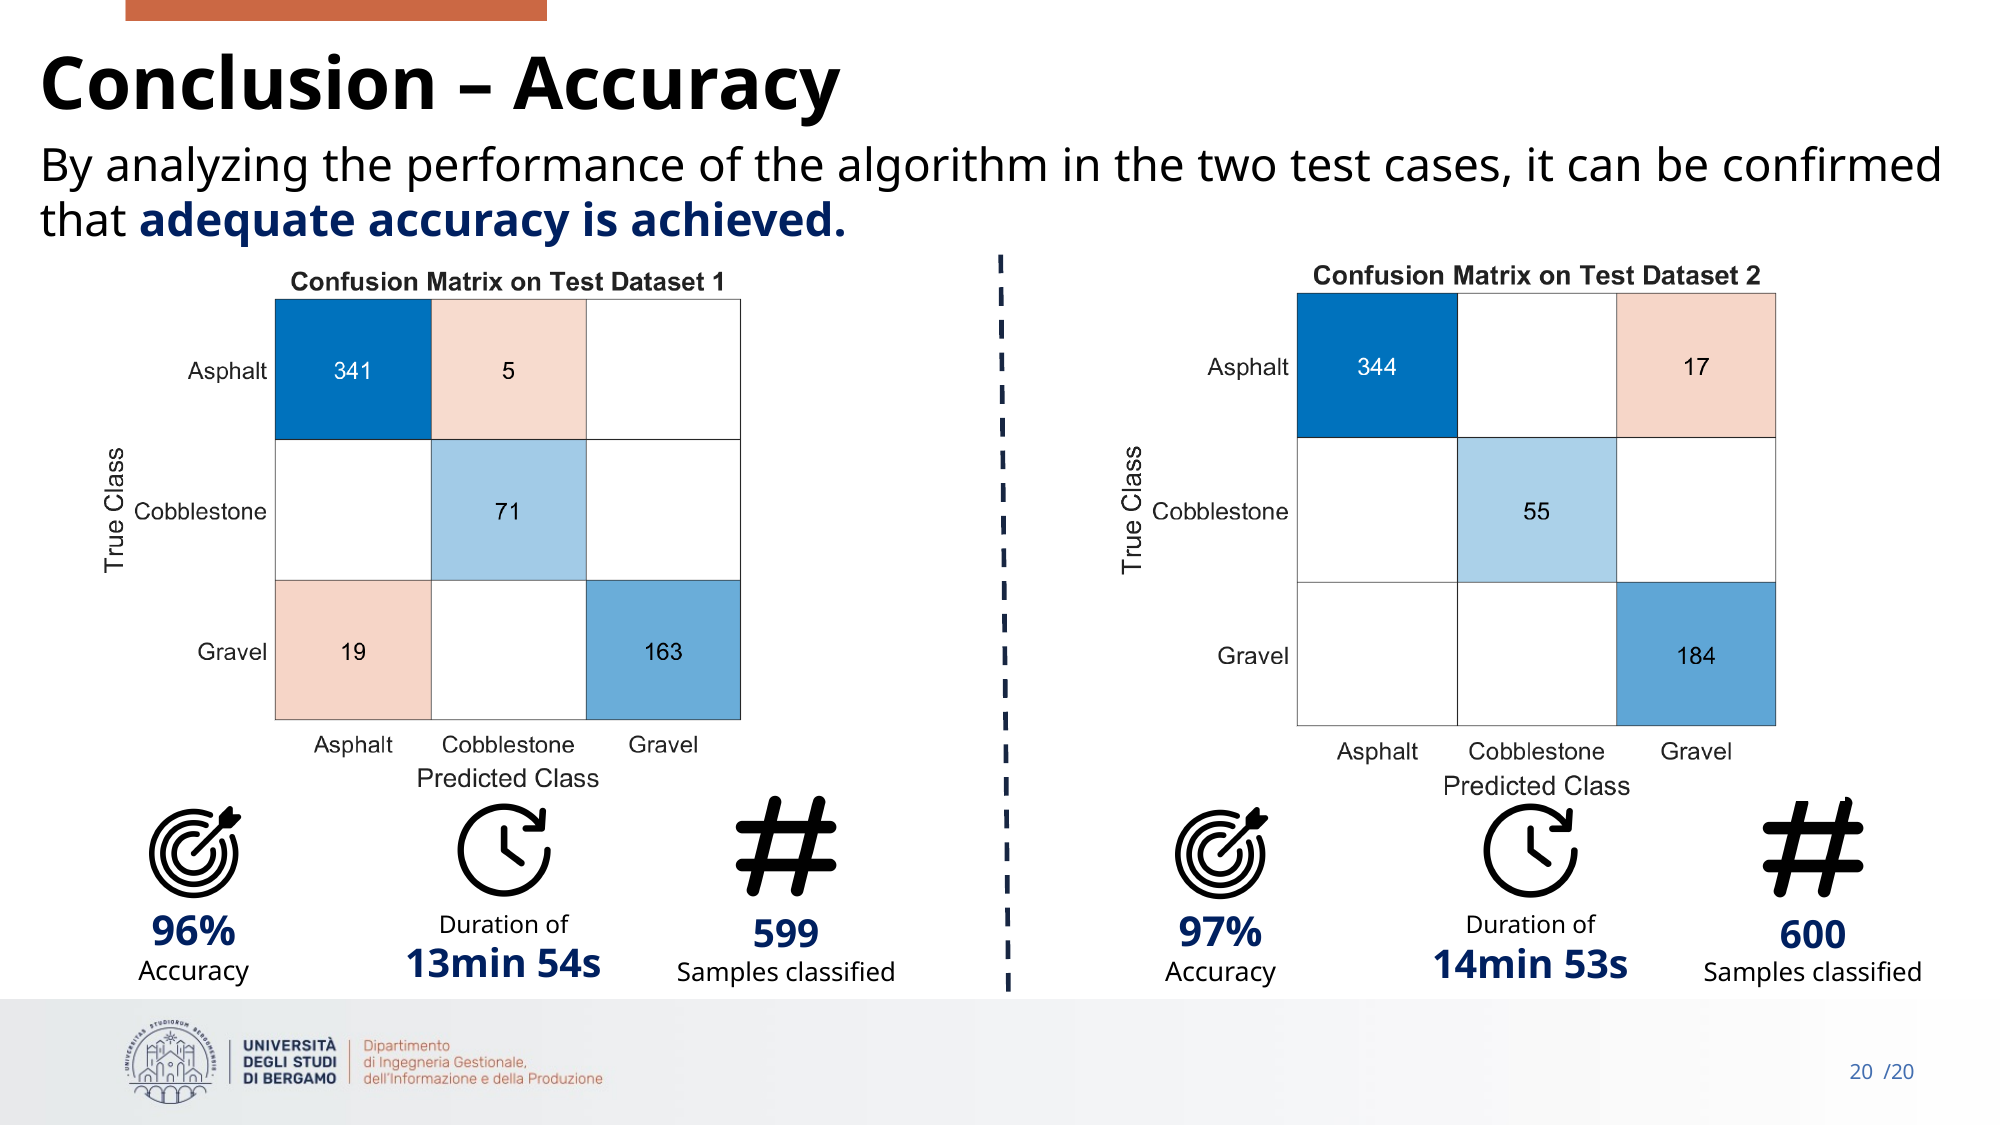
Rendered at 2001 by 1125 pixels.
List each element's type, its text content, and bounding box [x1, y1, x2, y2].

picture [1172, 804, 1271, 902]
text_box 96% Accuracy [47, 896, 341, 995]
picture [96, 259, 808, 793]
picture [734, 794, 838, 898]
text_box 600 Samples classified [1666, 902, 1960, 995]
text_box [1000, 254, 1009, 999]
slide_number 19 [1834, 1051, 1987, 1112]
title Conclusion – Accuracy [24, 39, 1960, 128]
text_box Duration of 14min 53s [1384, 902, 1666, 995]
text_box 599 Samples classified [639, 901, 933, 994]
text_box Duration of 13min 54s [357, 901, 639, 994]
text_box By analyzing the performance of the algorithm in the two test cases, it can be confirmed that adequate accuracy is achieved. [24, 128, 1960, 253]
picture [145, 803, 244, 901]
picture [451, 798, 556, 902]
text_box 97% Accuracy [1074, 897, 1368, 995]
picture [1113, 252, 1865, 903]
